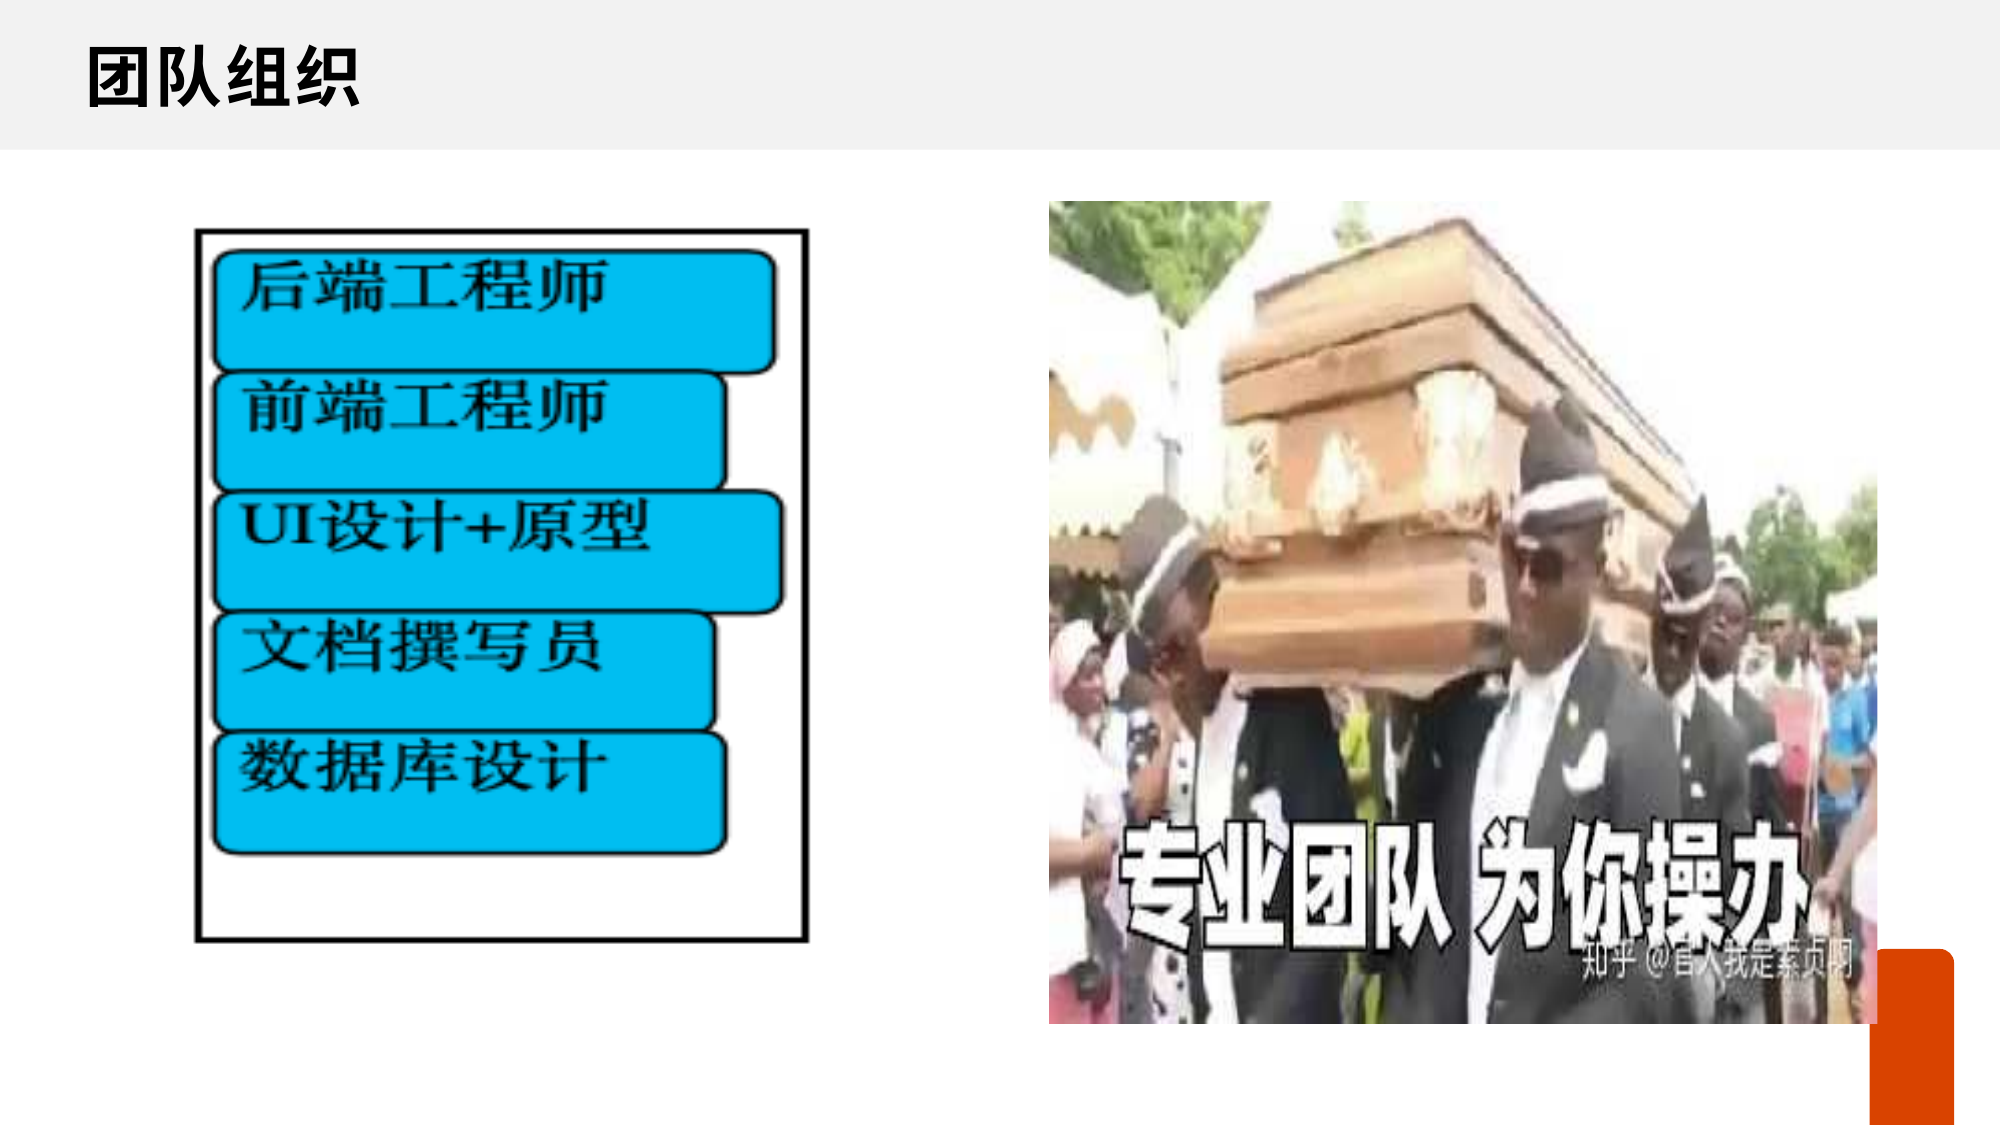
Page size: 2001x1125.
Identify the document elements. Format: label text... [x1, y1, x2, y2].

text_box 团队组织 [75, 24, 1925, 125]
text_box [1868, 947, 1956, 1125]
picture [122, 201, 951, 1024]
text_box [0, 0, 2000, 151]
picture [1049, 201, 1878, 1024]
